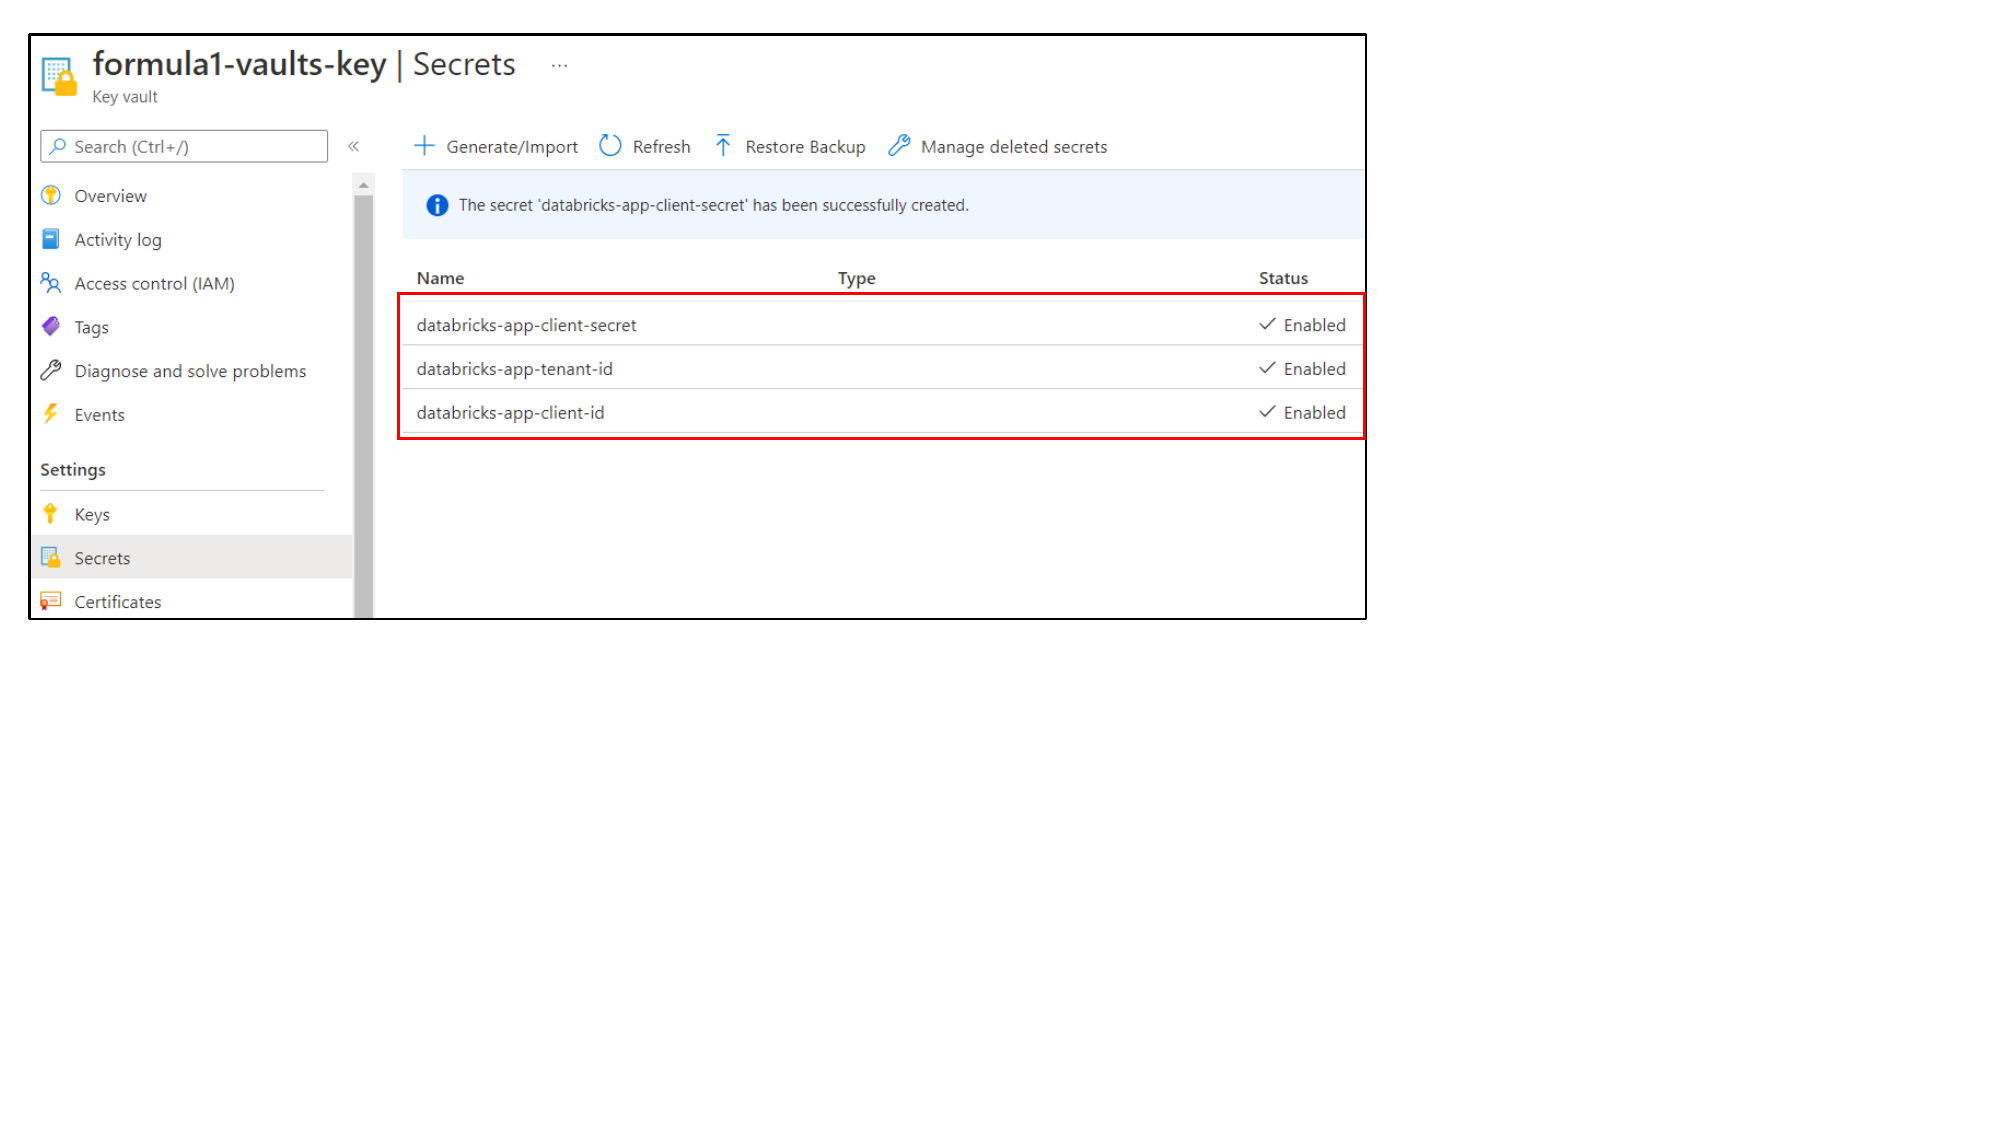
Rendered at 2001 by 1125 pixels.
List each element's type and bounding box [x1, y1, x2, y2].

picture [30, 35, 1365, 618]
